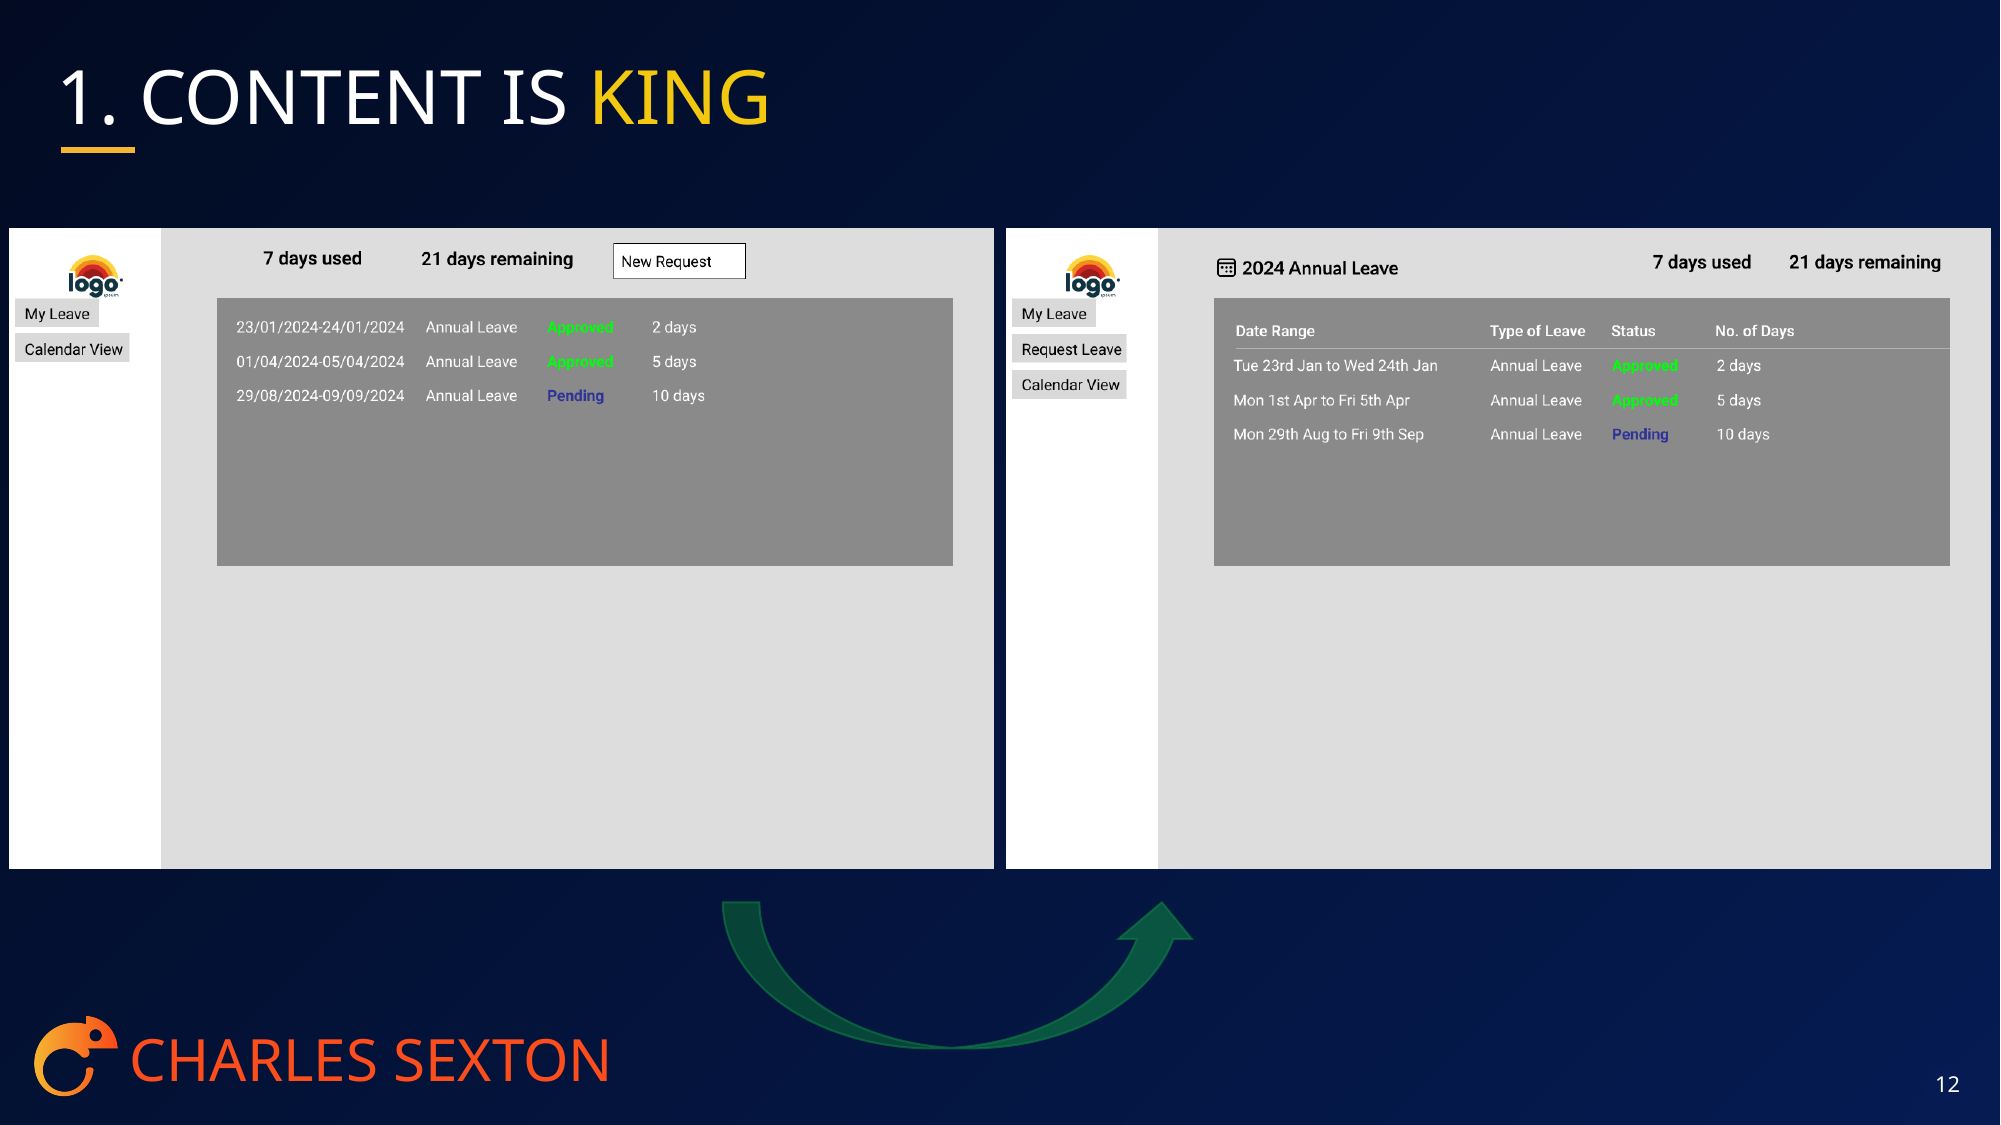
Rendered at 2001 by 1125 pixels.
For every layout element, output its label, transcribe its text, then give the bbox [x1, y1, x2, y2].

picture [33, 1015, 119, 1097]
text_box [721, 900, 1194, 1050]
picture [9, 228, 994, 869]
text_box CHARLES SEXTON [115, 1015, 629, 1100]
text_box 1. CONTENT IS KING [41, 52, 1061, 127]
picture [1006, 228, 1991, 869]
text_box [994, 537, 1006, 588]
slide_number 12 [1904, 1055, 1991, 1116]
